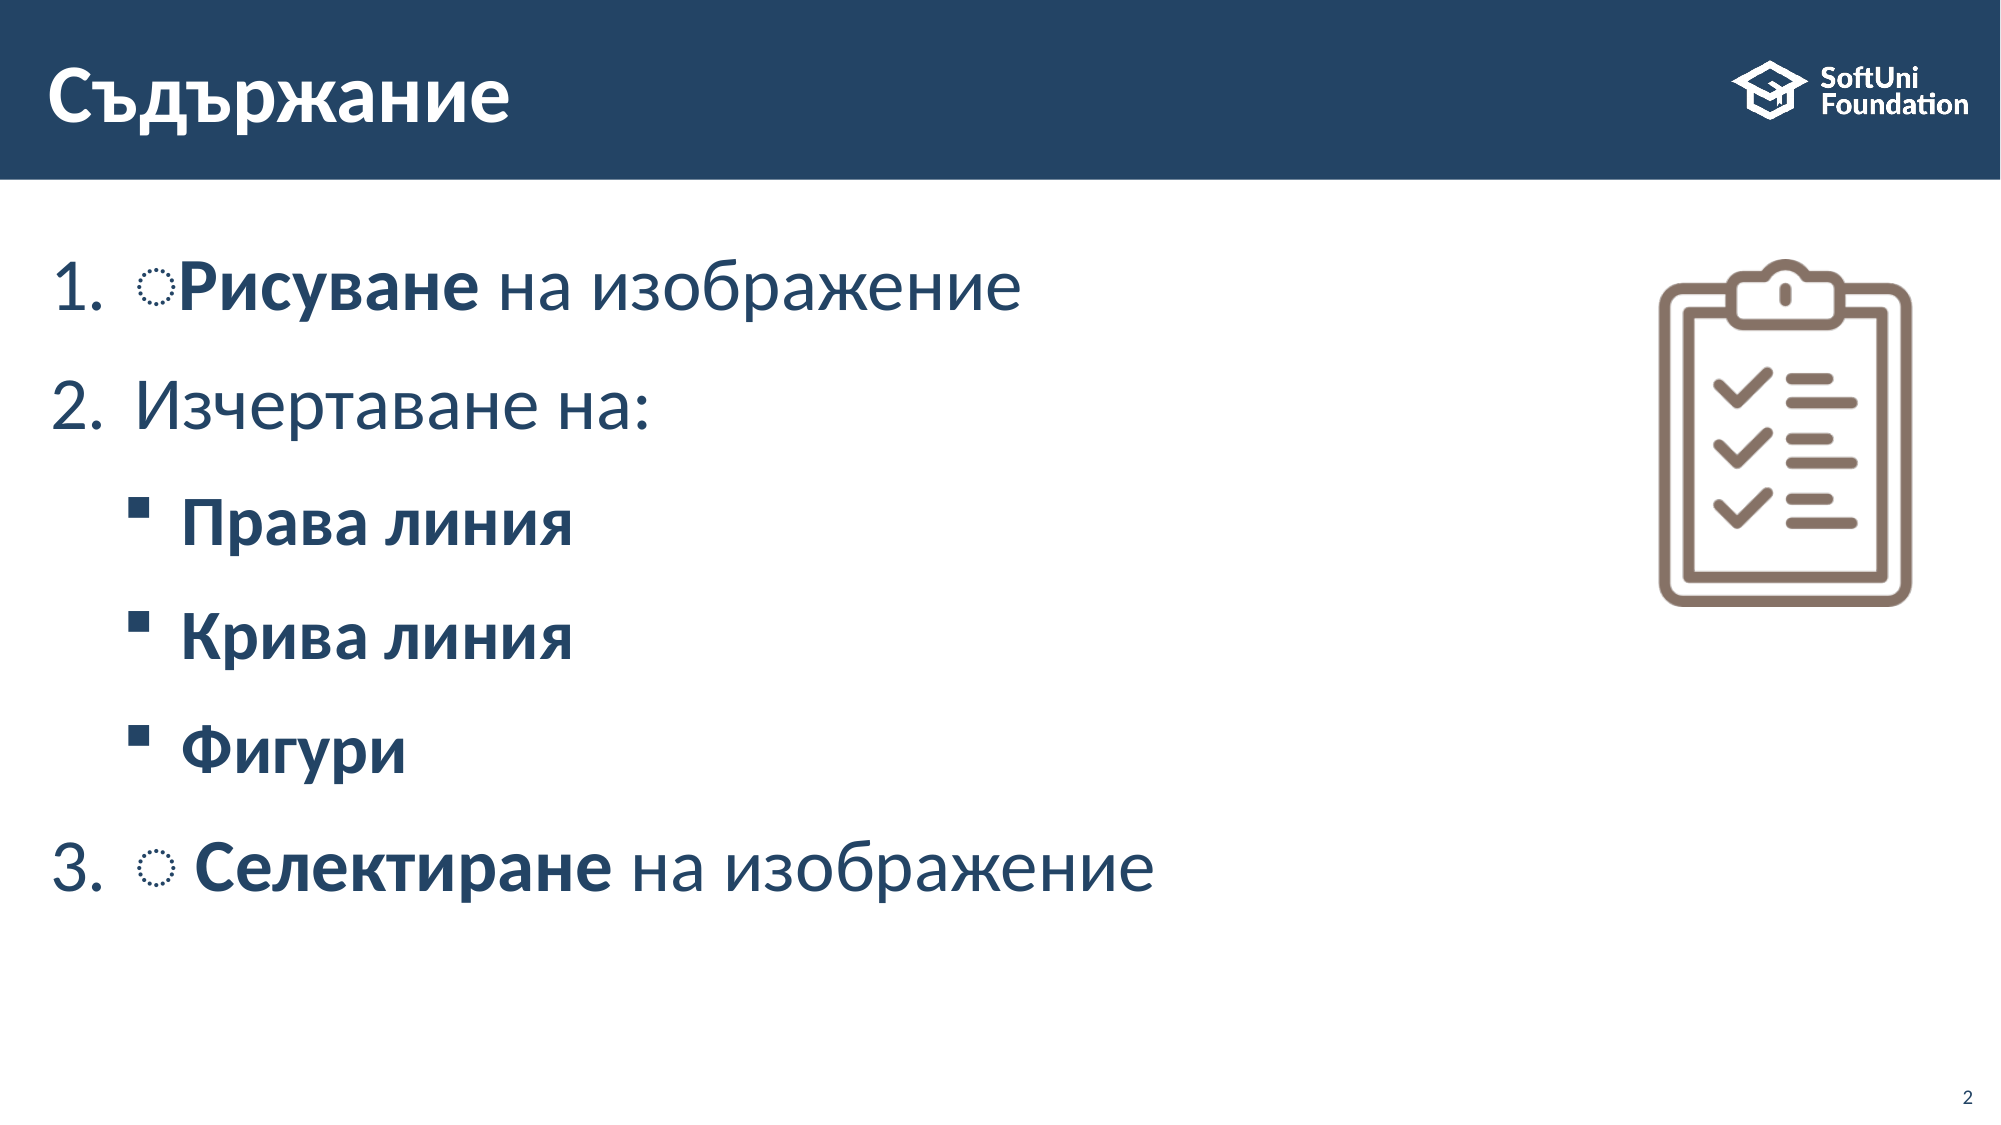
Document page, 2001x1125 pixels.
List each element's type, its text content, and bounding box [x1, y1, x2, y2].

picture [1655, 259, 1916, 607]
picture [1731, 60, 1968, 120]
text_box 2 [1927, 1067, 1989, 1117]
list ͏Рисуване на изображение Изчертаване на: Права линия Крива линия Фигури ͏ Селектиране на изображение [32, 224, 1965, 1080]
title Съдържание [31, 16, 1716, 162]
